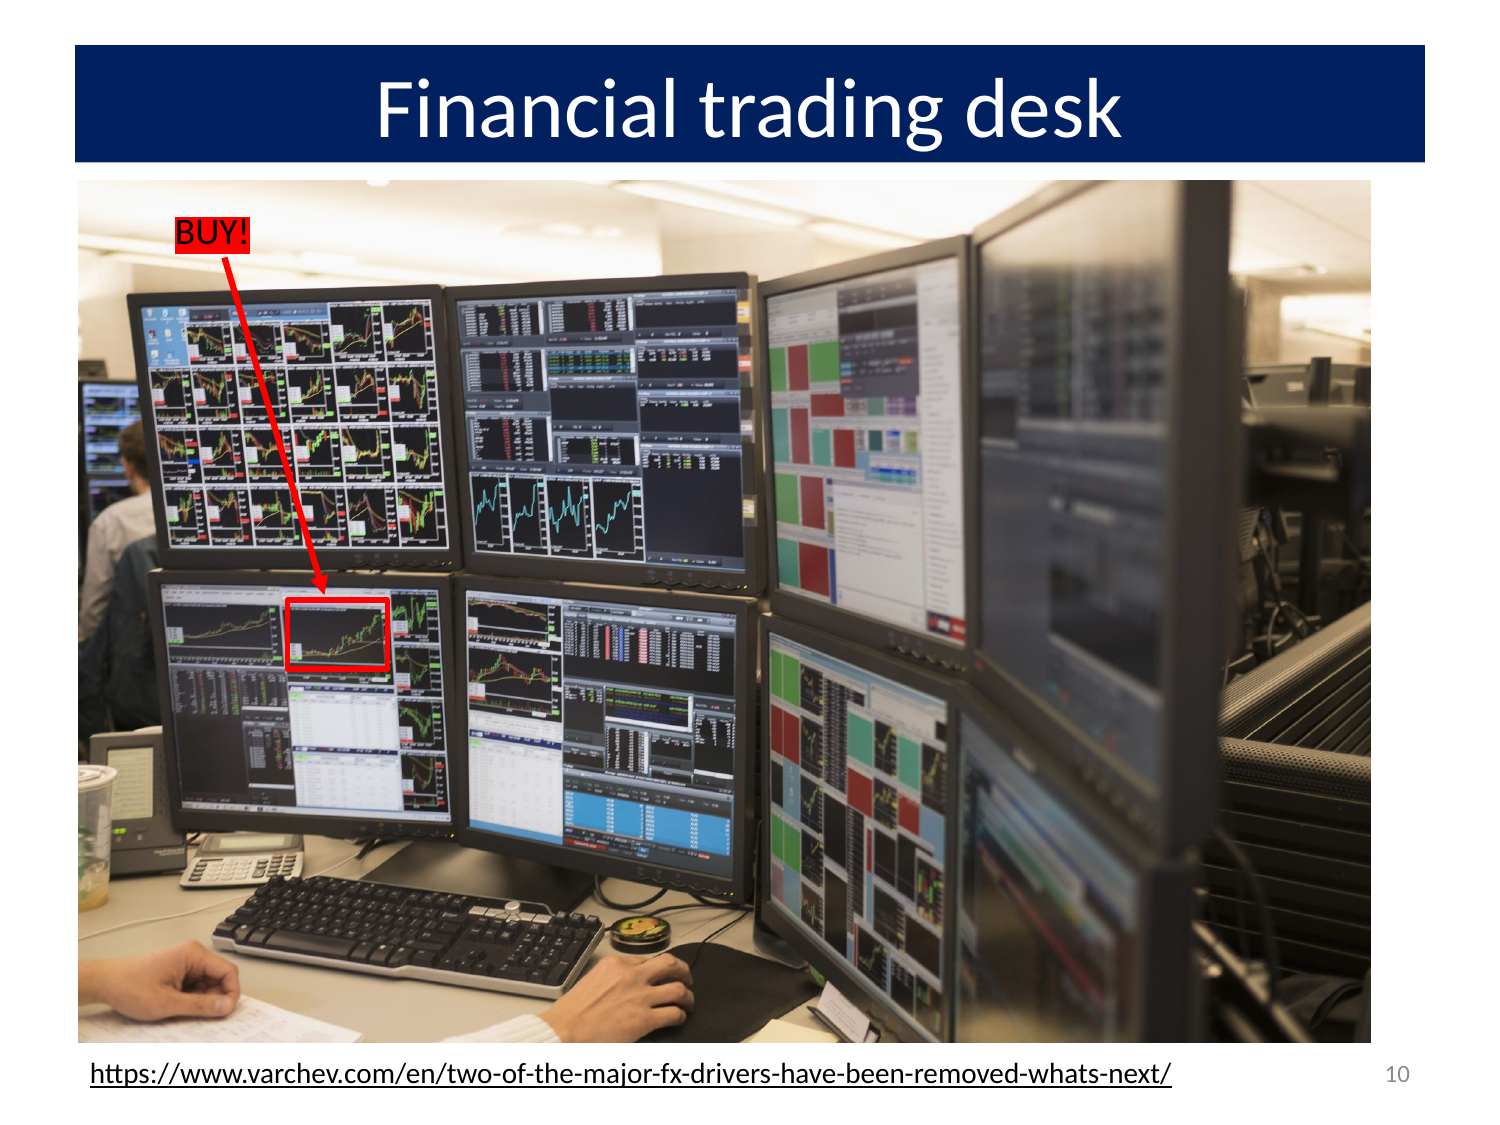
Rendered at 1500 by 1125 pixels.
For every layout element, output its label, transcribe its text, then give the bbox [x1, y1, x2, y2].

text_box https://www.varchev.com/en/two-of-the-major-fx-drivers-have-been-removed-whats-next/ [74, 1048, 1338, 1097]
slide_number 10 [1074, 1042, 1425, 1103]
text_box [149, 199, 388, 670]
picture [77, 180, 1371, 1043]
title Financial trading desk [75, 45, 1425, 163]
